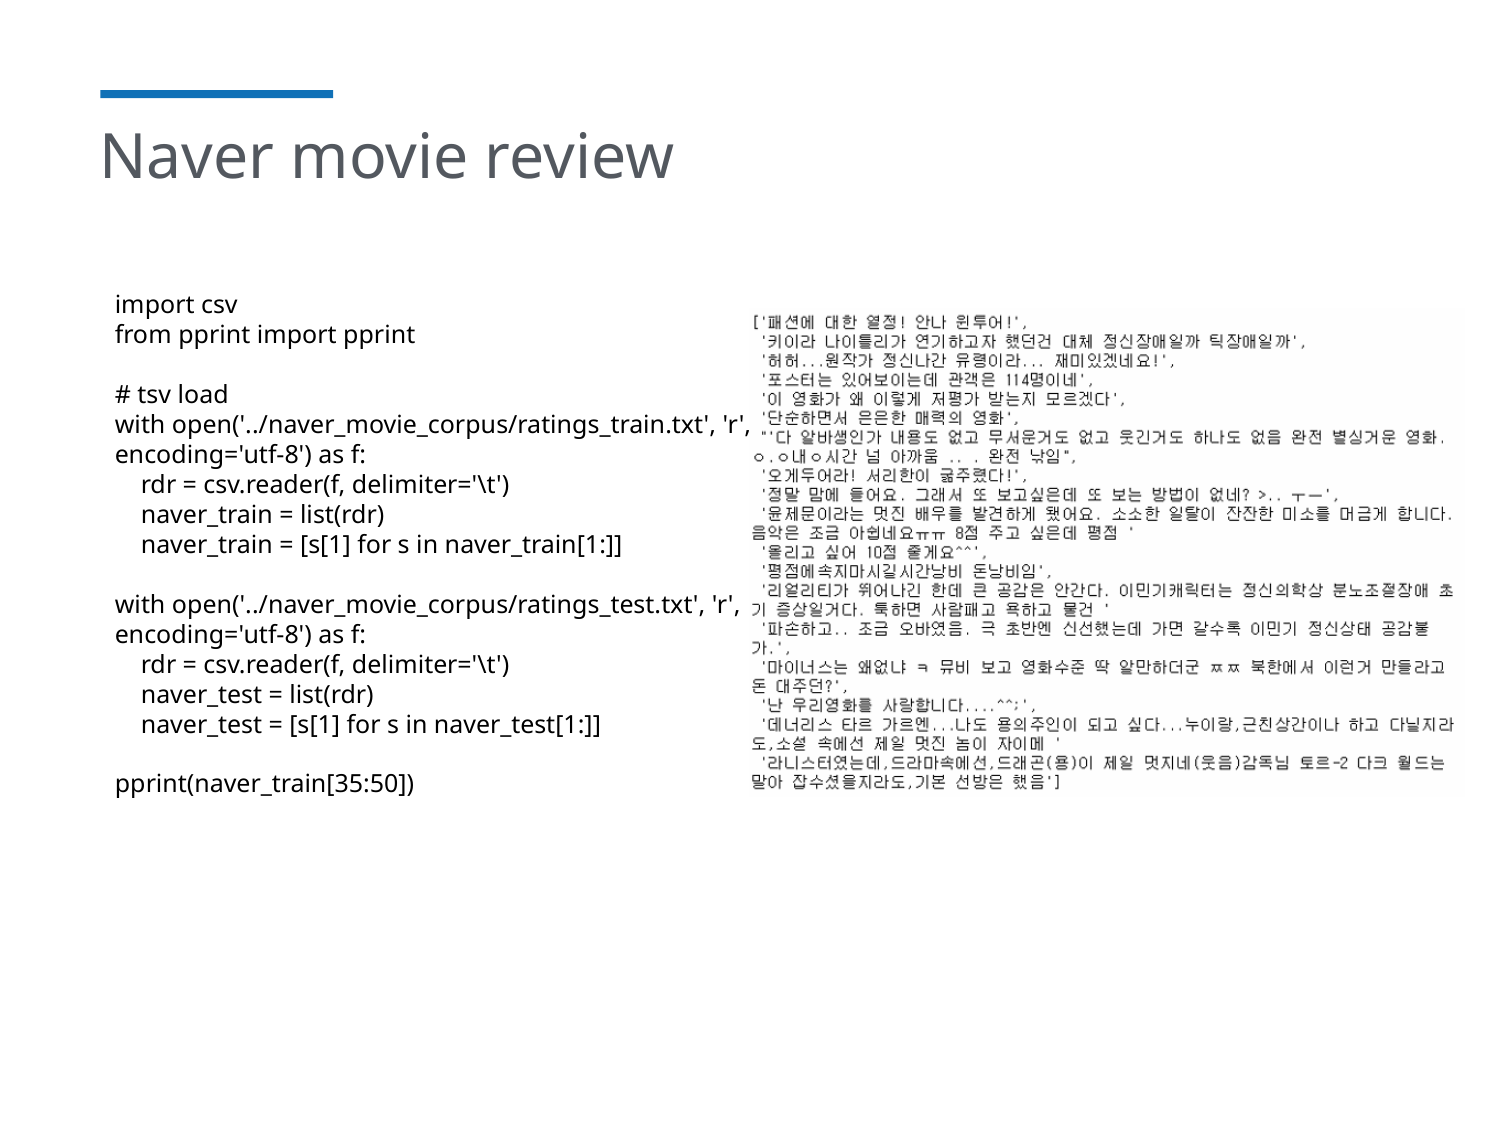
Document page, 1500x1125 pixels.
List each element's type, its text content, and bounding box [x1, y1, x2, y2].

picture [749, 308, 1465, 797]
text_box import csv from pprint import pprint # tsv load with open('../naver_movie_corpus/ratings_train.txt', 'r', encoding='utf-8') as f: rdr = csv.reader(f, delimiter='\t') naver_train = list(rdr) naver_train = [s[1] for s in naver_train[1:]] with open('../naver_movie_corpus/ratings_test.txt', 'r', encoding='utf-8') as f: rdr = csv.reader(f, delimiter='\t') naver_test = list(rdr) naver_test = [s[1] for s in naver_test[1:]] pprint(naver_train[35:50]) [100, 281, 850, 806]
title Naver movie review [84, 117, 1416, 199]
